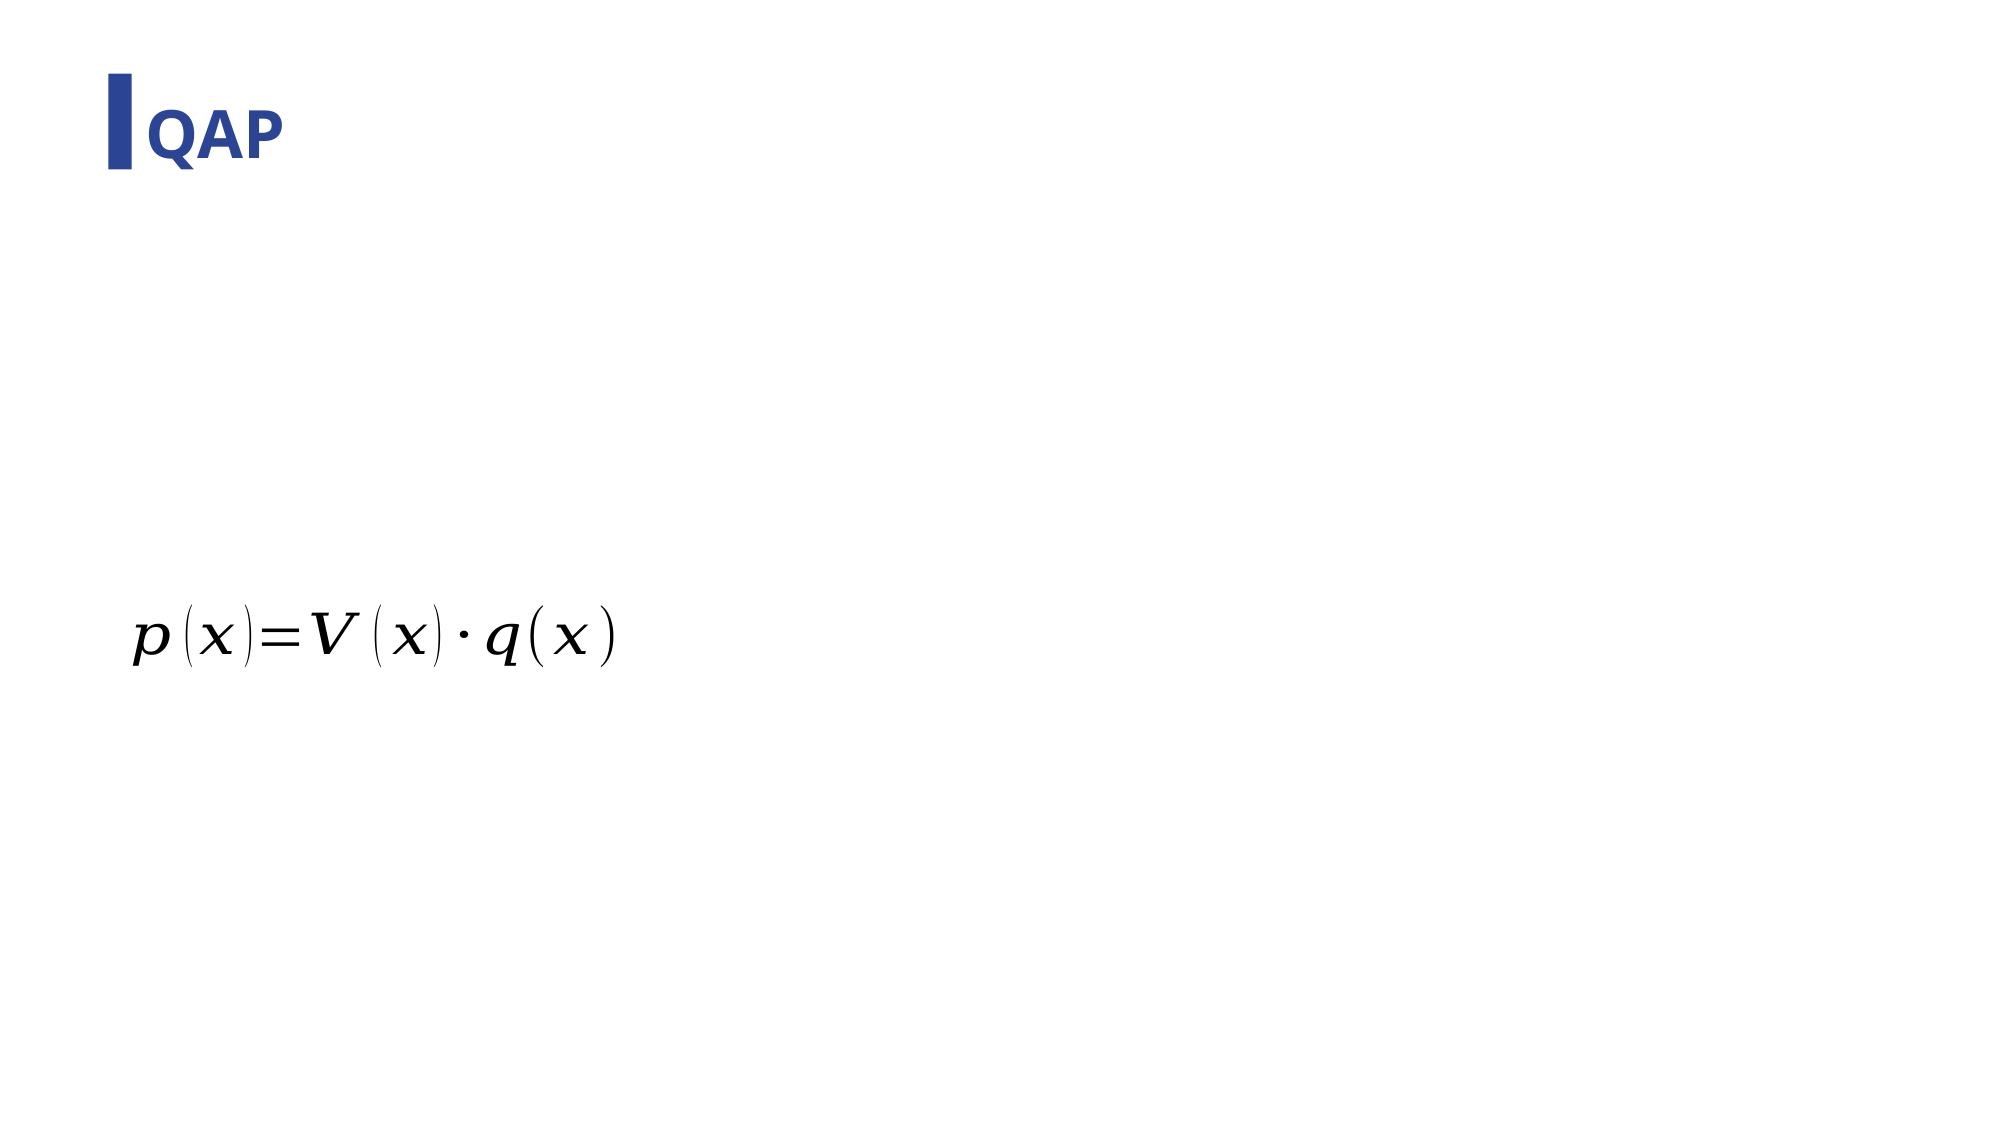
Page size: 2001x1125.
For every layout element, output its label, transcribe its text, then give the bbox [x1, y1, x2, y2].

title QAP [130, 93, 1383, 182]
